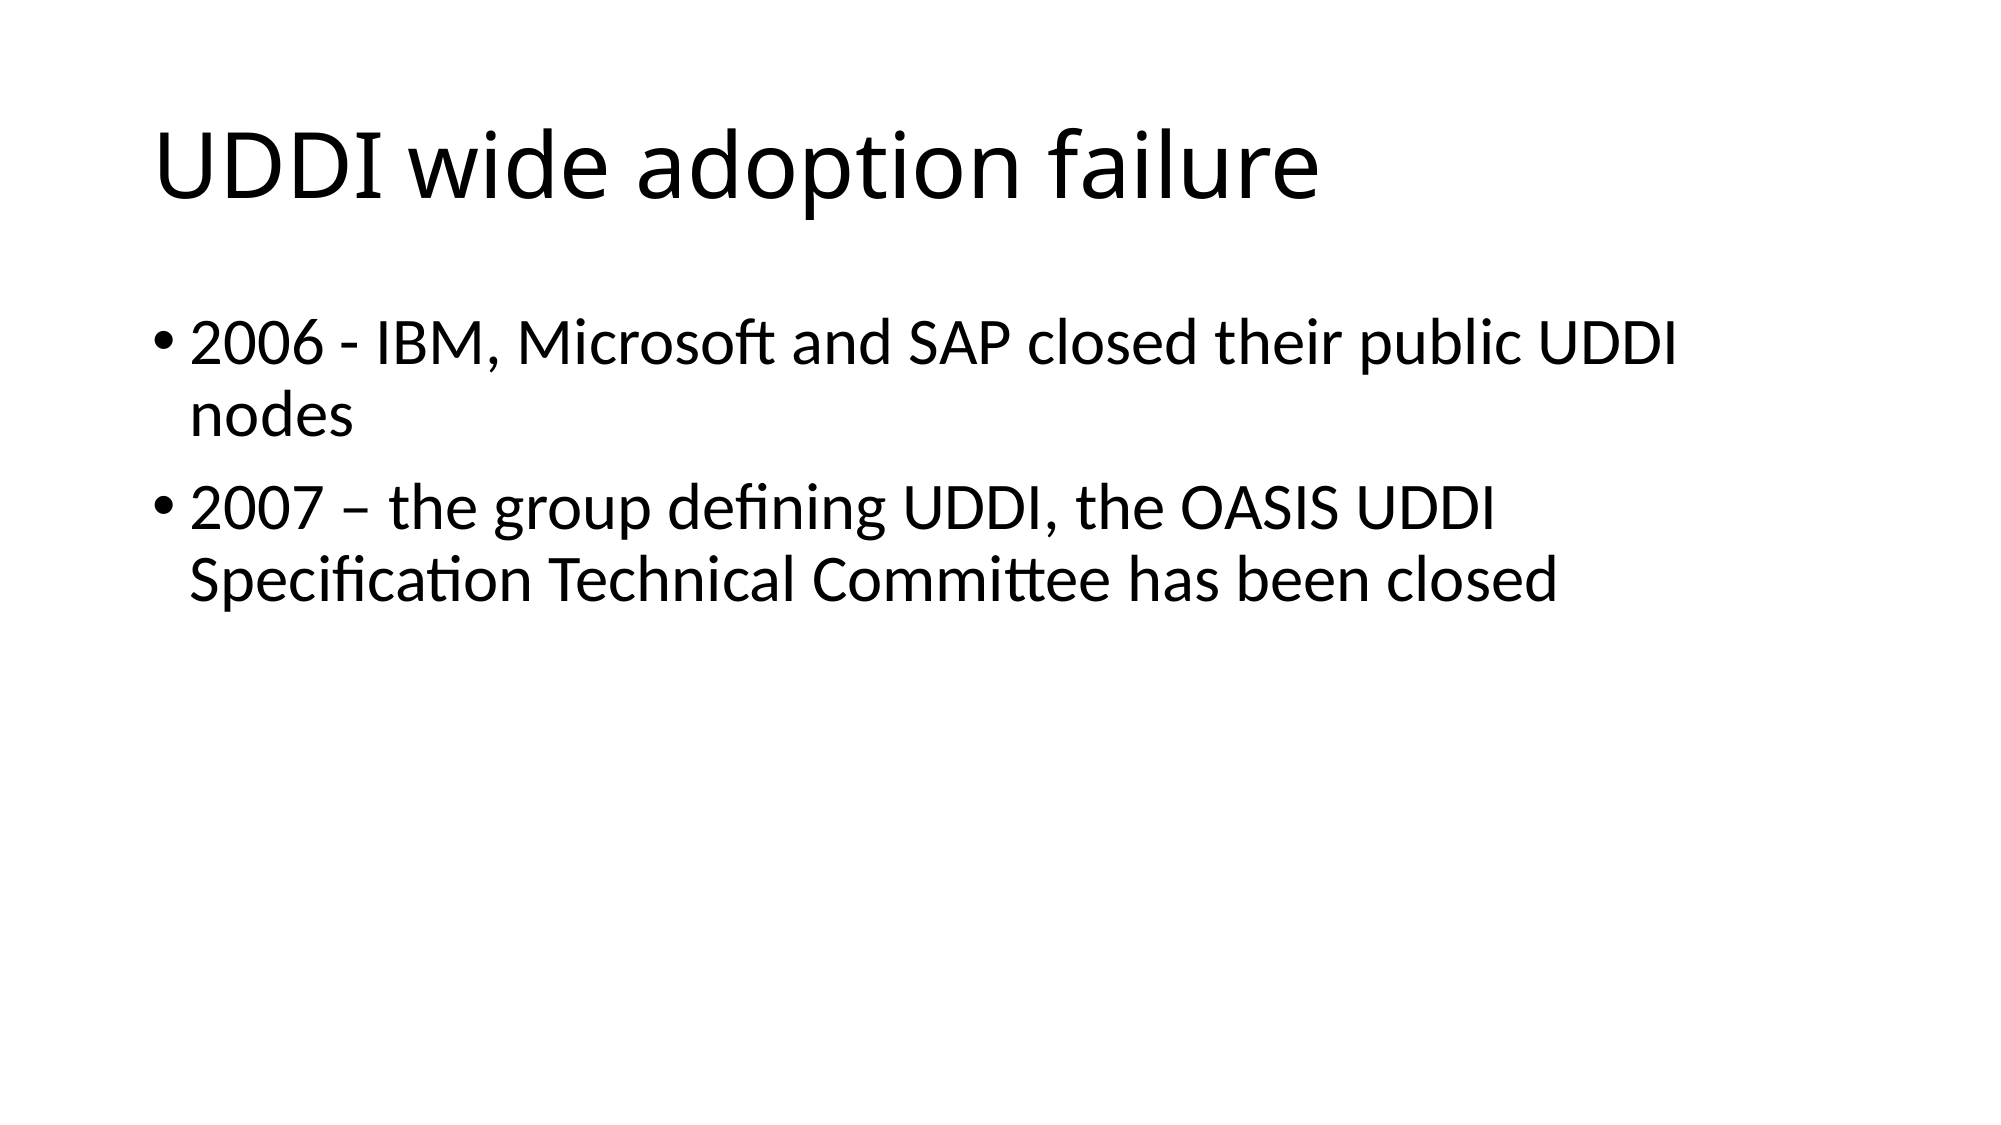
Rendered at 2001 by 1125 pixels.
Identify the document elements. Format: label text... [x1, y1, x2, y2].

title UDDI wide adoption failure [137, 59, 1863, 278]
list 2006 - IBM, Microsoft and SAP closed their public UDDI nodes 2007 – the group defining UDDI, the OASIS UDDI Specification Technical Committee has been closed [137, 299, 1863, 1014]
